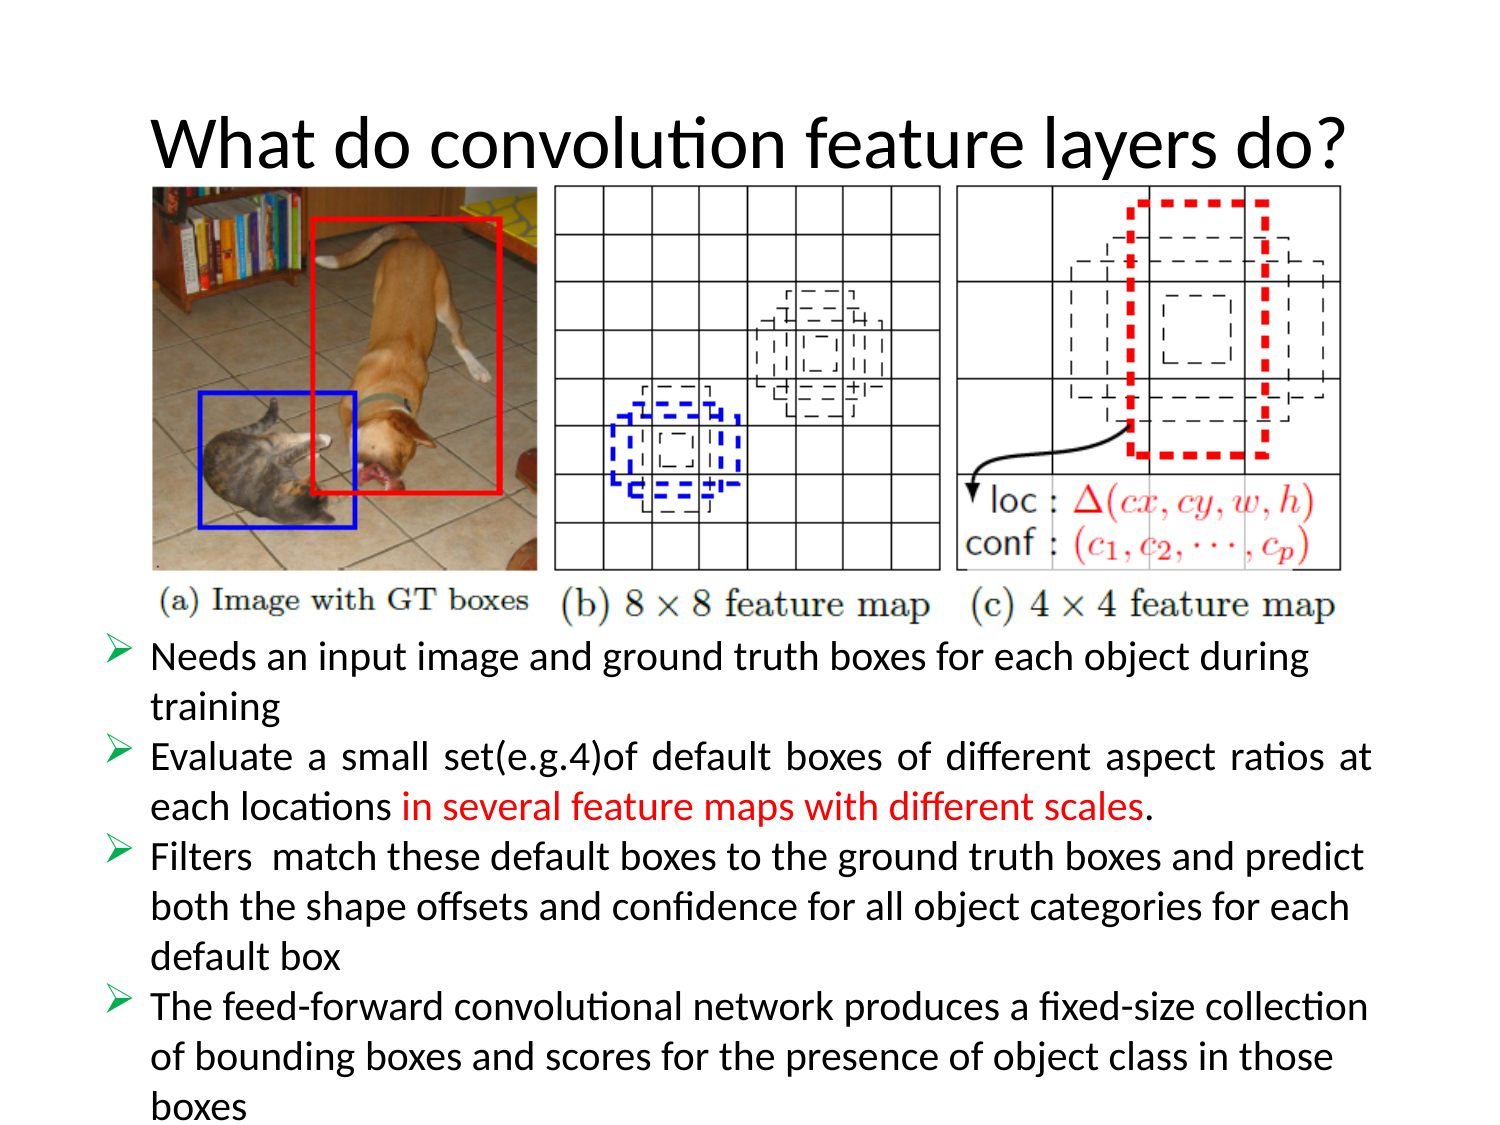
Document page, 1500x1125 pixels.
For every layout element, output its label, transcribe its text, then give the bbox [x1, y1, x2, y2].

title What do convolution feature layers do? [75, 45, 1425, 233]
picture [147, 184, 1346, 632]
text_box Needs an input image and ground truth boxes for each object during training Evaluate a small set(e.g.4)of default boxes of different aspect ratios at each locations in several feature maps with different scales. Filters match these default boxes to the ground truth boxes and predict both the shape offsets and confidence for all object categories for each default box The feed-forward convolutional network produces a fixed-size collection of bounding boxes and scores for the presence of object class in those boxes [88, 621, 1388, 1125]
